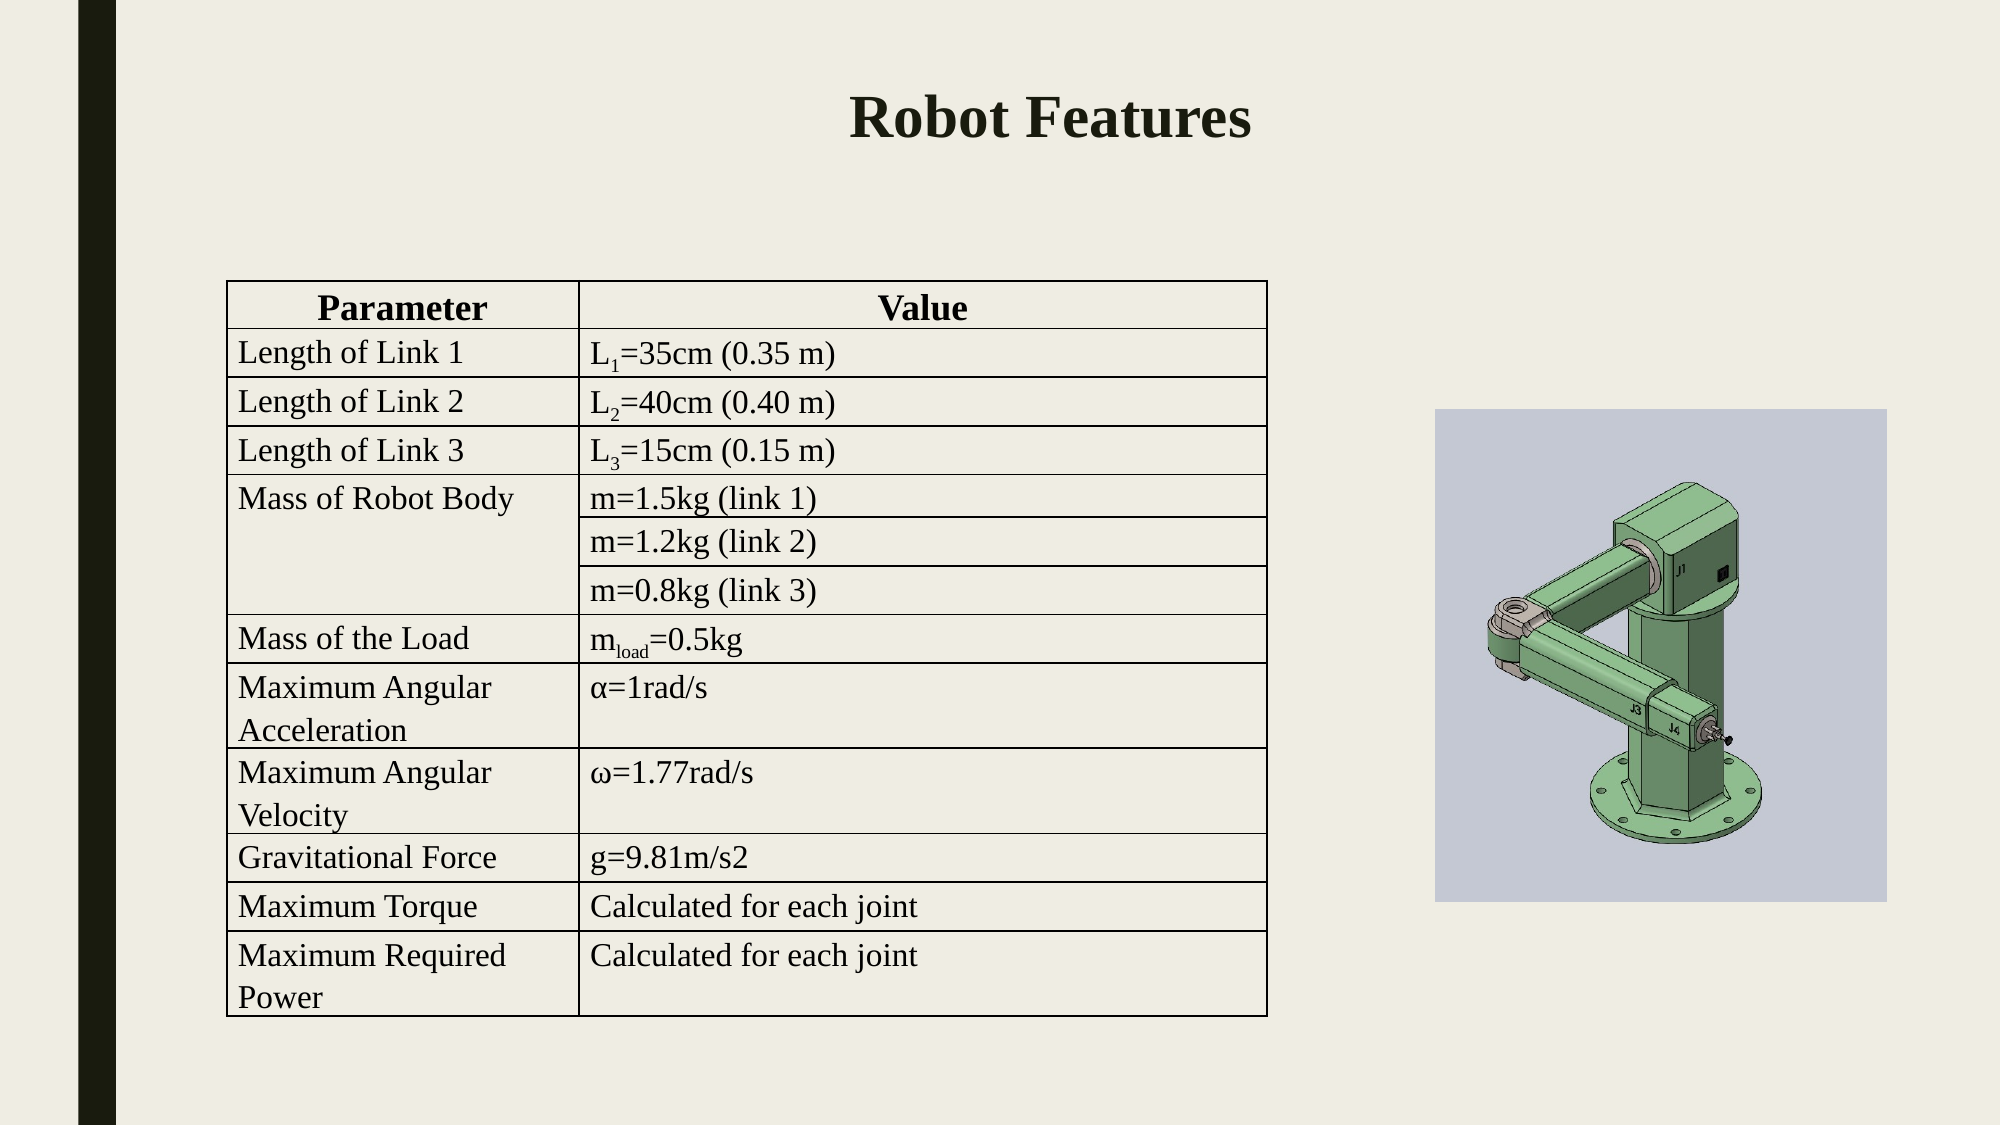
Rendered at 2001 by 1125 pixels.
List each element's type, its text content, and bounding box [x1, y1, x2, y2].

table_cell Gravitational Force [228, 834, 578, 881]
table_cell α=1rad/s [580, 664, 1266, 747]
table_cell Mass of Robot Body [228, 475, 578, 614]
table_cell Length of Link 3 [228, 427, 578, 474]
table_cell Mass of the Load [228, 615, 578, 662]
table_cell Length of Link 1 [228, 329, 578, 376]
table_cell mload=0.5kg [580, 615, 1266, 662]
table_cell Length of Link 2 [228, 378, 578, 425]
picture [1435, 409, 1887, 902]
table_cell L2=40cm (0.40 m) [580, 378, 1266, 425]
table_cell Calculated for each joint [580, 932, 1266, 1015]
title Robot Features [320, 77, 1782, 186]
table_cell Calculated for each joint [580, 883, 1266, 930]
table_cell L1​=35cm (0.35 m) [580, 329, 1266, 376]
table_cell m=1.2kg (link 2) [580, 518, 1266, 565]
table_cell Maximum Torque [228, 883, 578, 930]
table_cell g=9.81m/s2 [580, 834, 1266, 881]
table_cell m=1.5kg (link 1) [580, 475, 1266, 516]
table_cell Maximum Required Power [228, 932, 578, 1015]
table_cell ω=1.77rad/s [580, 749, 1266, 833]
table_cell Maximum Angular Acceleration [228, 664, 578, 747]
table_cell L3=15cm (0.15 m) [580, 427, 1266, 474]
table_header Parameter [228, 282, 578, 328]
table_cell m=0.8kg (link 3) [580, 567, 1266, 614]
table_cell Maximum Angular Velocity [228, 749, 578, 833]
table_header Value [580, 282, 1266, 328]
